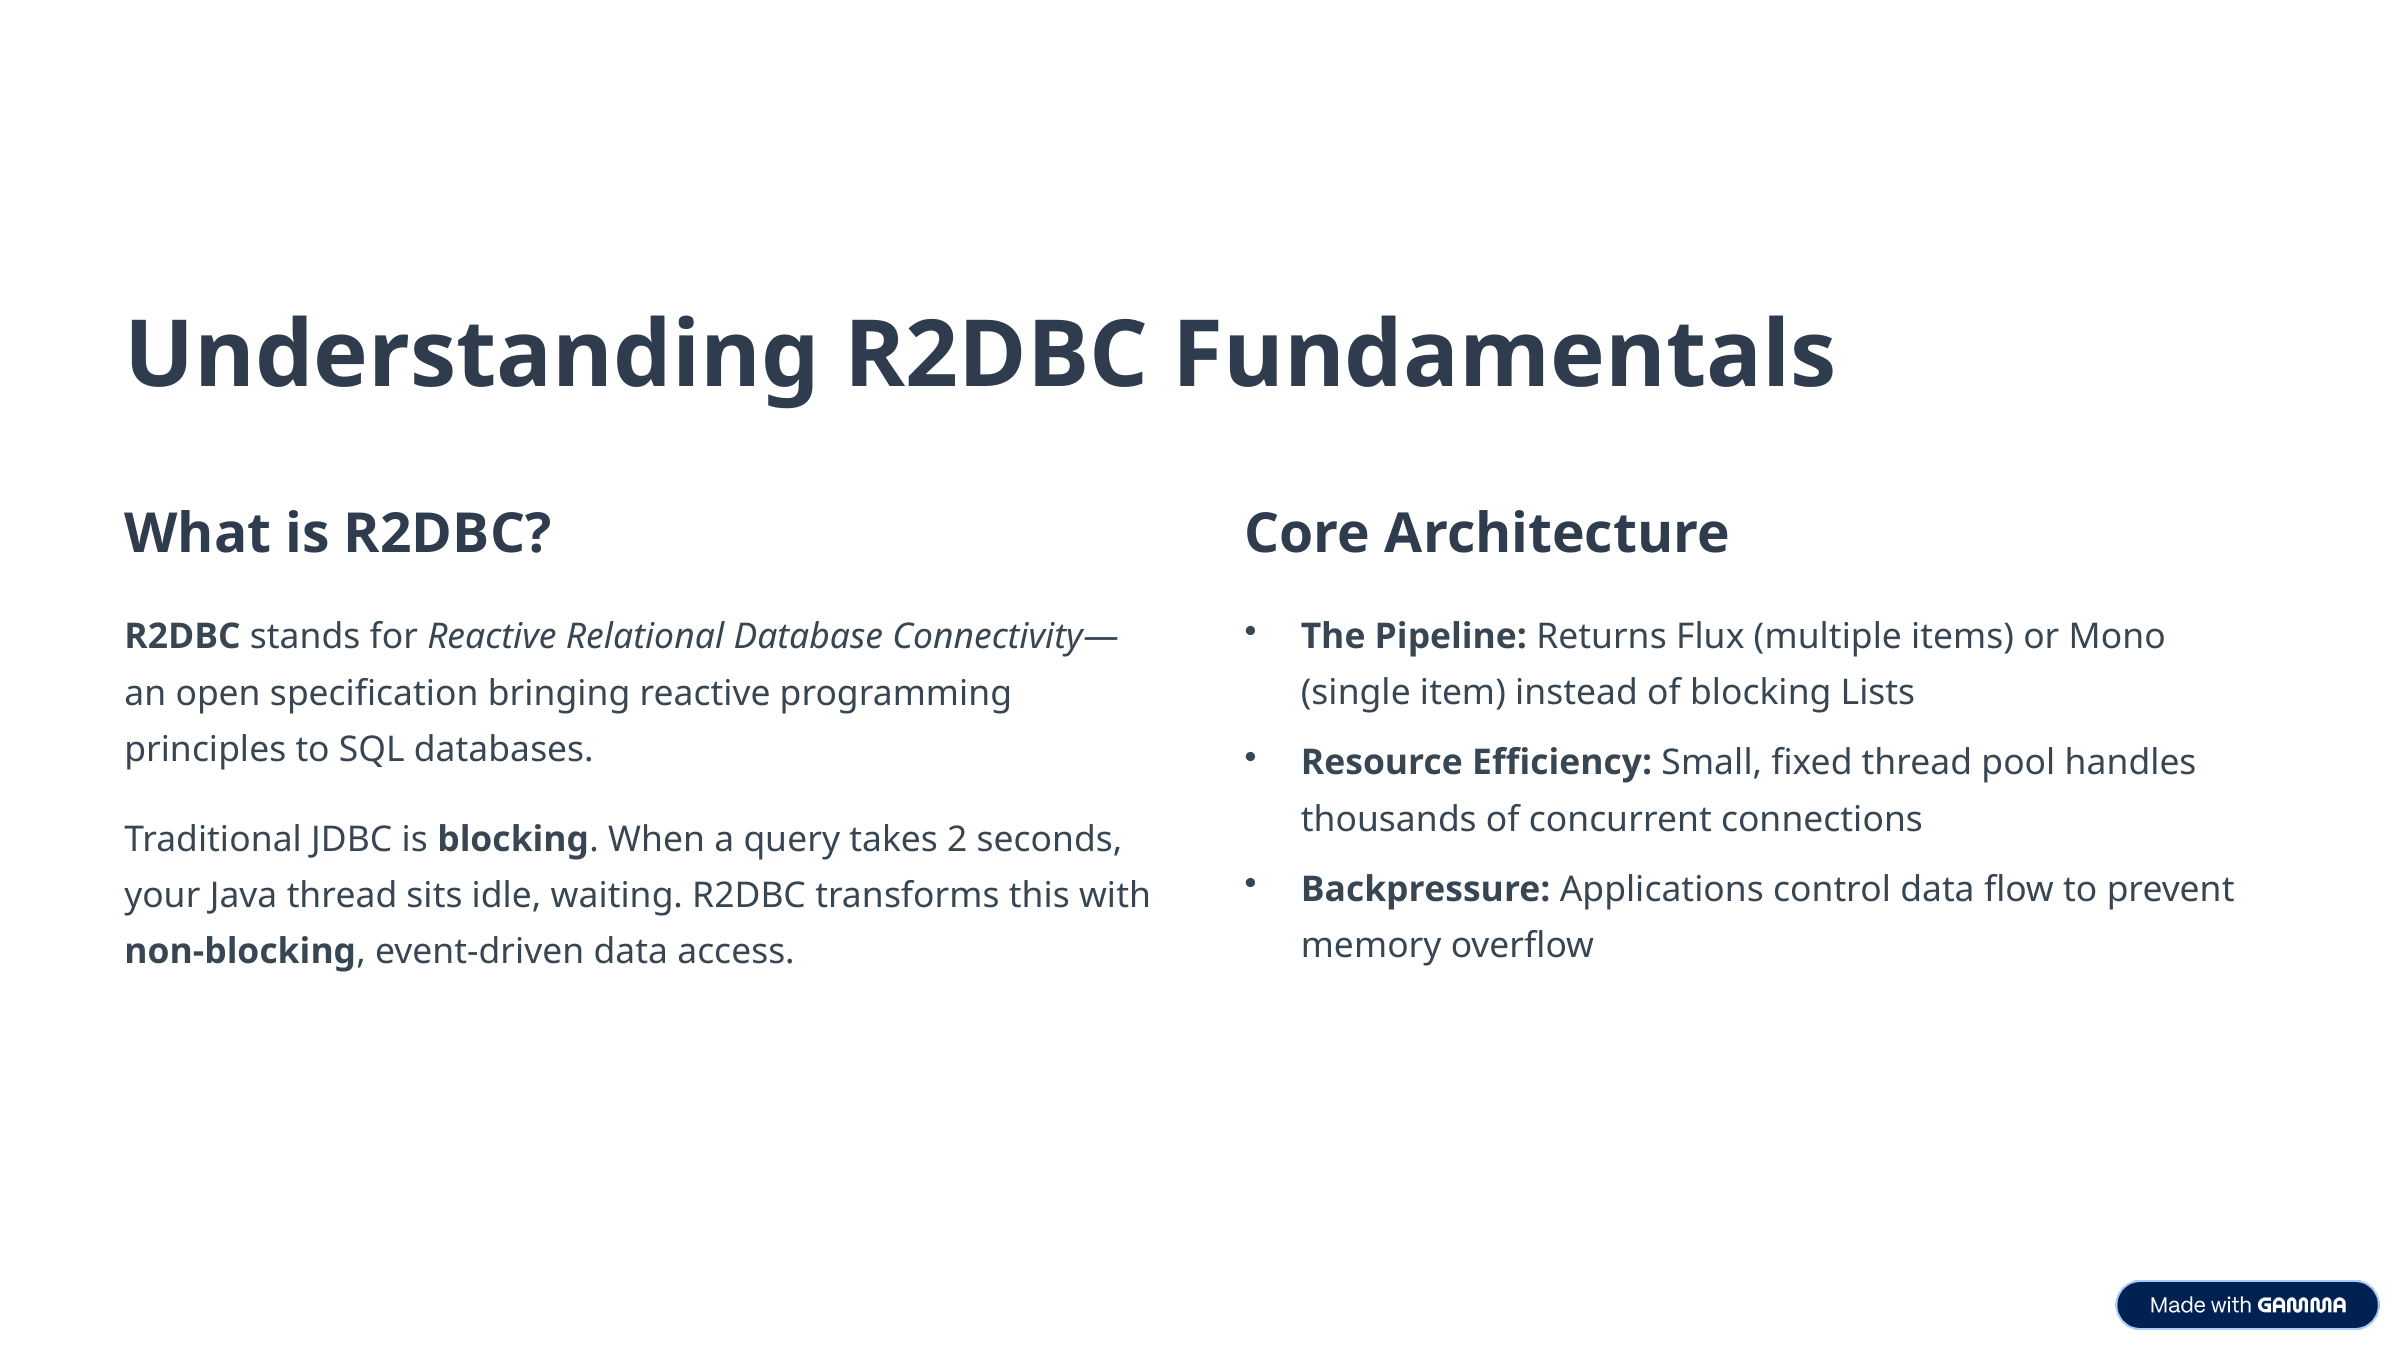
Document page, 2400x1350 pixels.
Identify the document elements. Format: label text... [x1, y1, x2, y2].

text_box Understanding R2DBC Fundamentals [124, 288, 1644, 406]
text_box Backpressure: Applications control data flow to prevent memory overflow [1244, 851, 2277, 966]
text_box The Pipeline: Returns Flux (multiple items) or Mono (single item) instead of blocking Lists [1244, 599, 2277, 714]
text_box What is R2DBC? [124, 493, 686, 565]
text_box Traditional JDBC is blocking. When a query takes 2 seconds, your Java thread sits idle, waiting. R2DBC transforms this with non-blocking, event-driven data access. [124, 802, 1157, 1030]
text_box Resource Efficiency: Small, fixed thread pool handles thousands of concurrent connections [1244, 725, 2277, 840]
picture [2106, 1271, 2389, 1339]
text_box R2DBC stands for Reactive Relational Database Connectivity—an open specification bringing reactive programming principles to SQL databases. [124, 599, 1157, 771]
text_box Core Architecture [1244, 493, 1806, 565]
